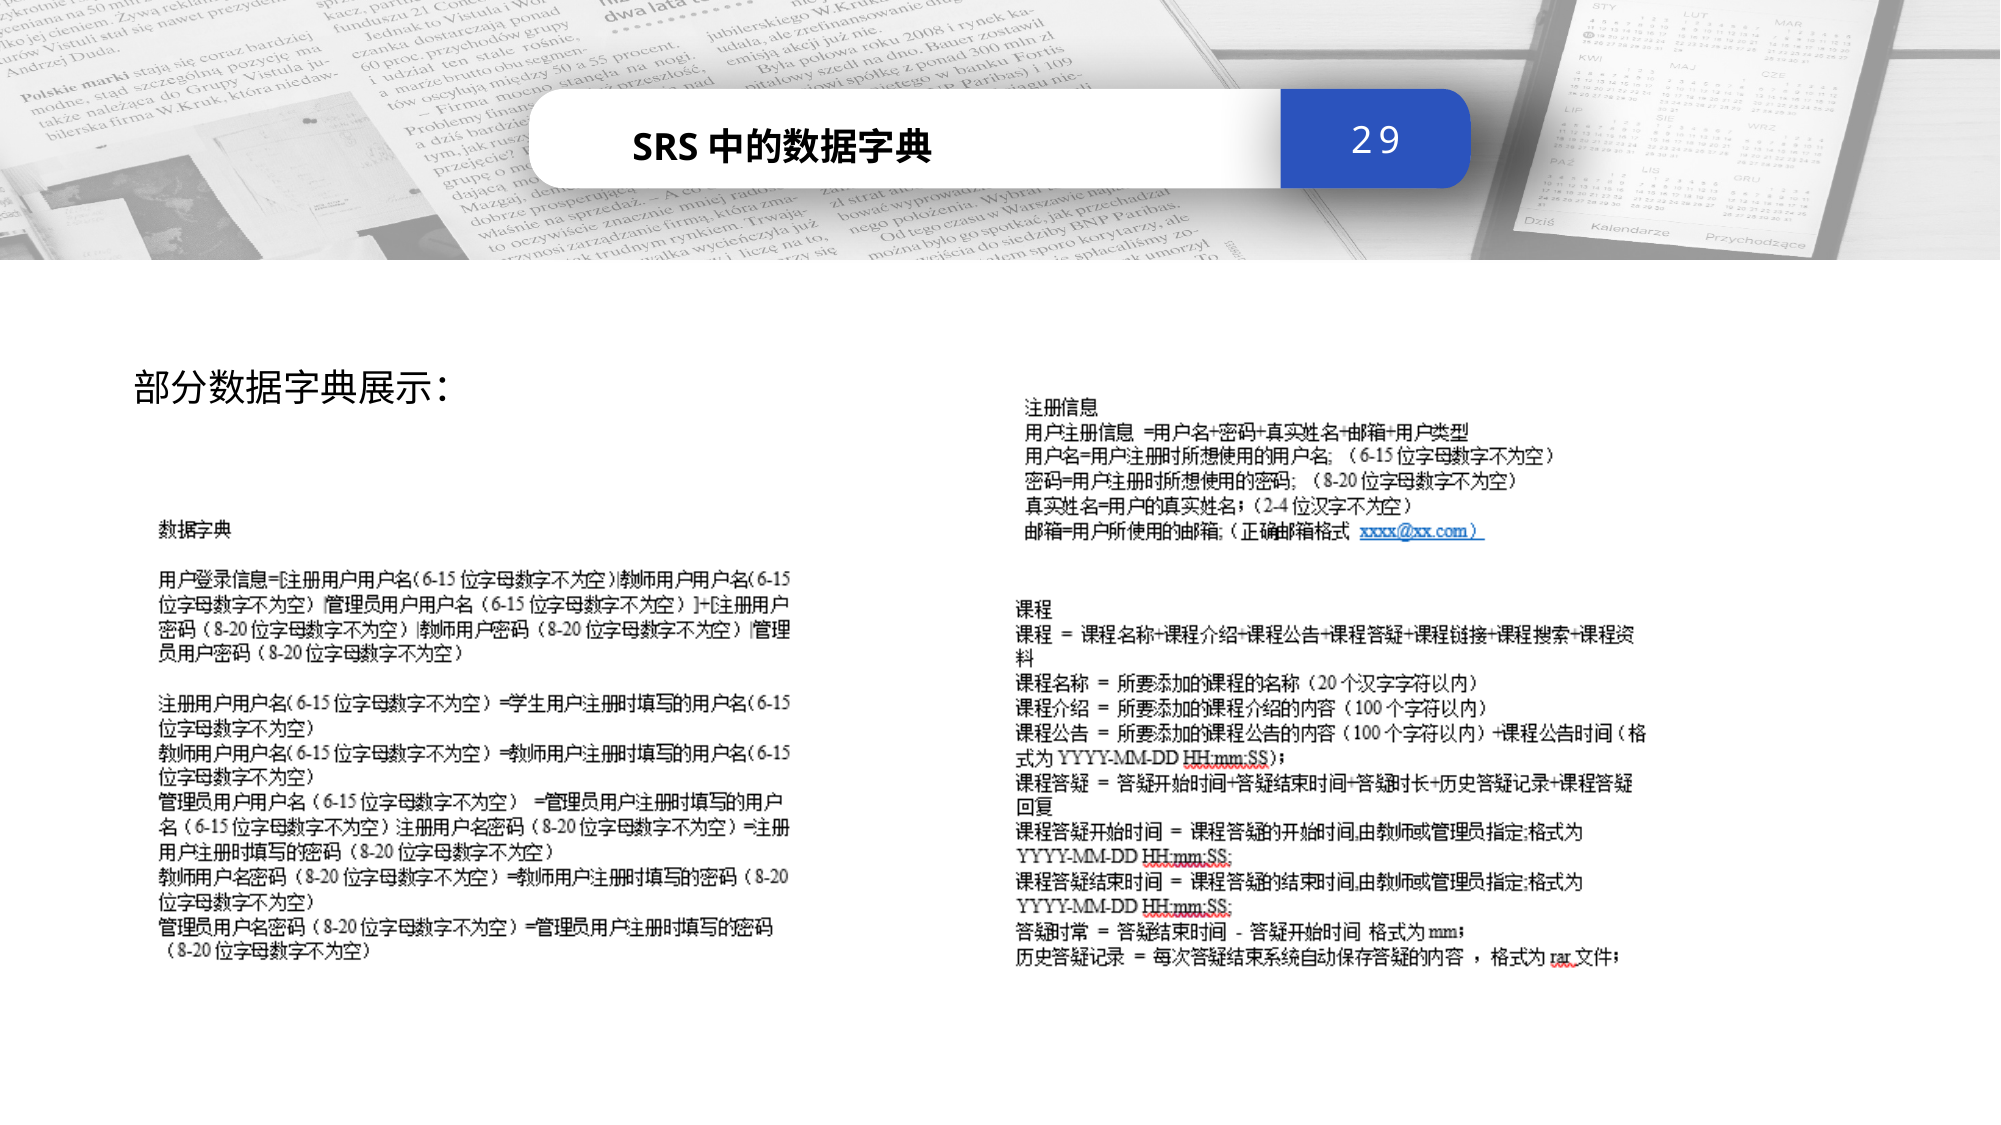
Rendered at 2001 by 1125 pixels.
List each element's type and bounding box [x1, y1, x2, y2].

text_box [0, 0, 2000, 1125]
picture [1007, 591, 1657, 971]
text_box [529, 88, 1471, 189]
picture [1007, 393, 1568, 564]
picture [139, 509, 810, 971]
